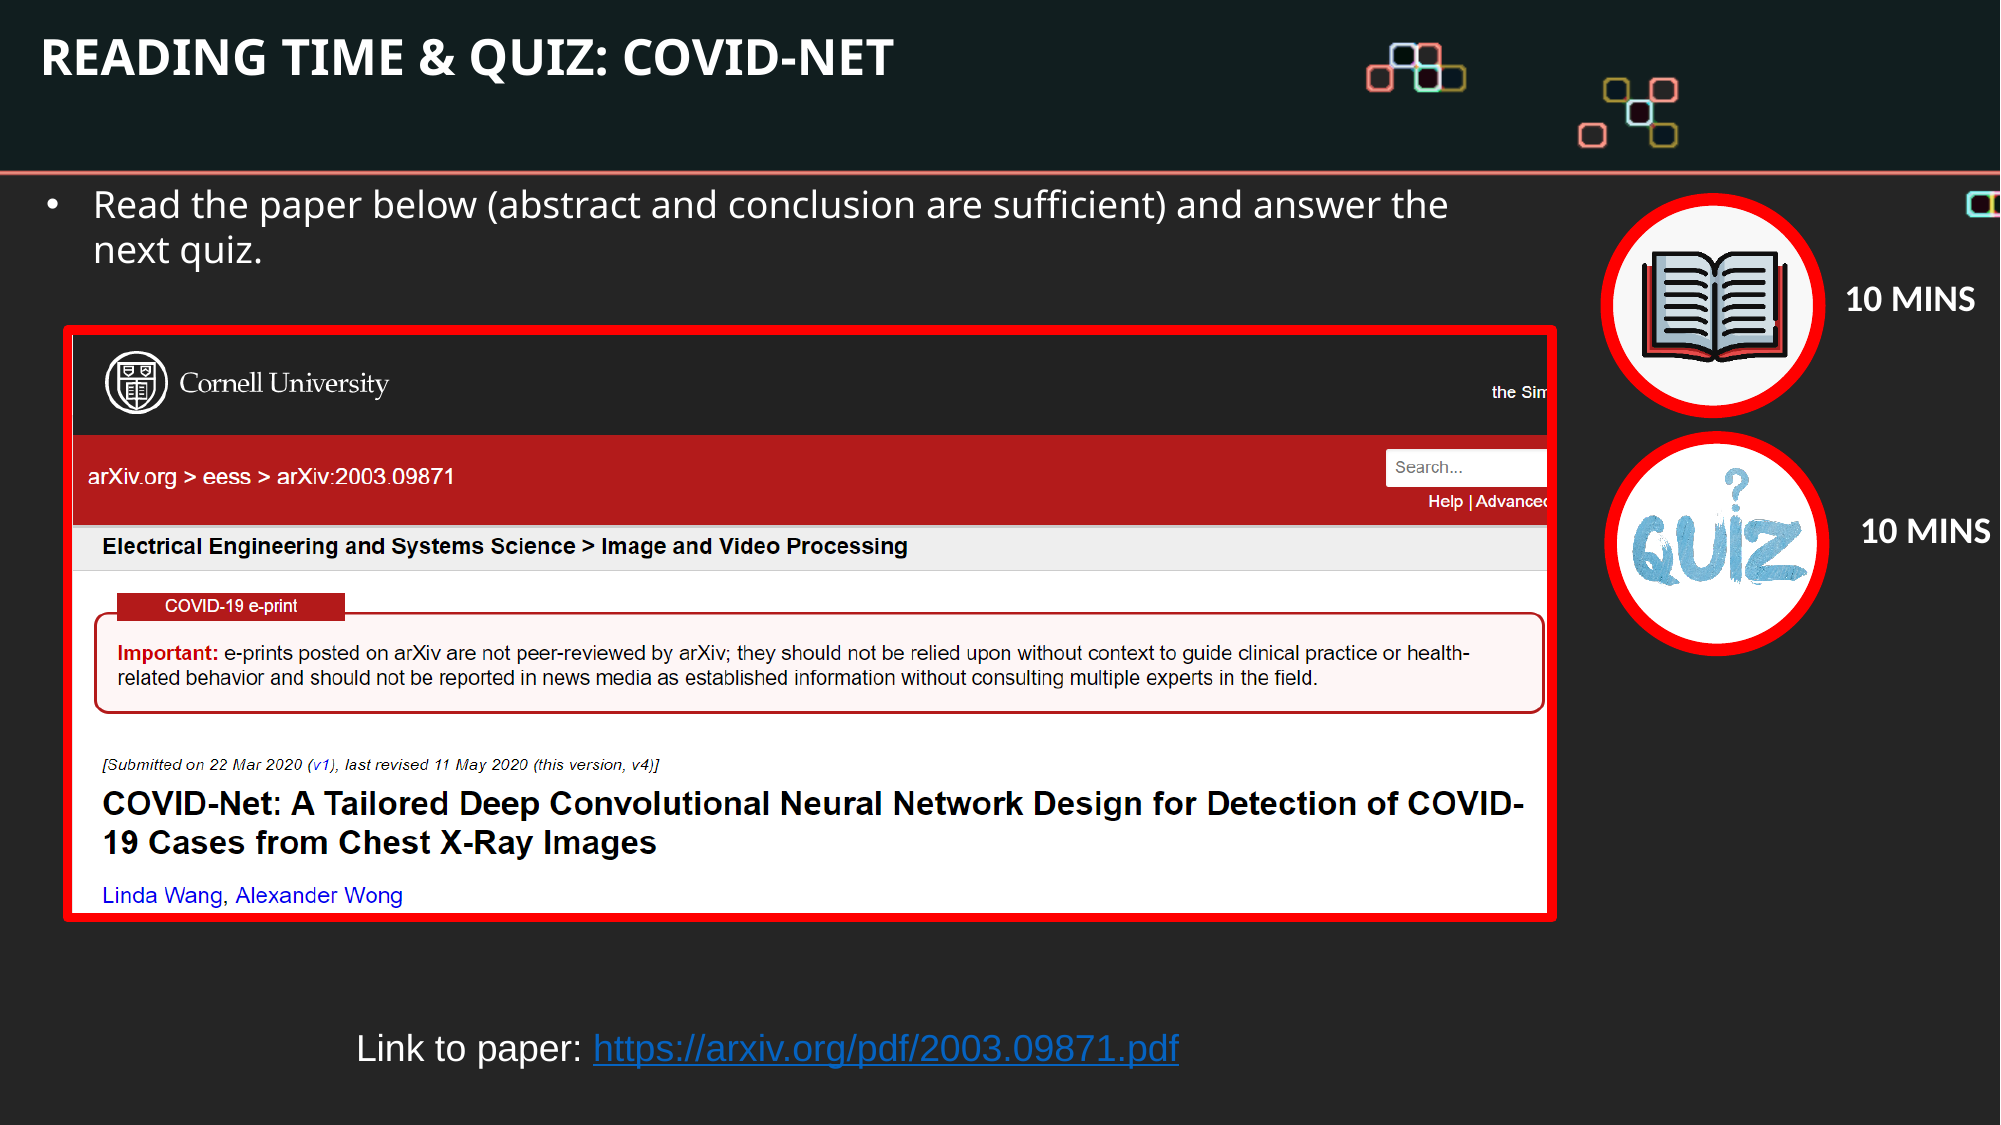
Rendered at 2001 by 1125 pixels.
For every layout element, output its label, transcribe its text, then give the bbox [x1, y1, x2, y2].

text_box [0, 788, 2000, 1125]
text_box Link to paper: https://arxiv.org/pdf/2003.09871.pdf [341, 1016, 1279, 1122]
picture [0, 0, 2000, 914]
